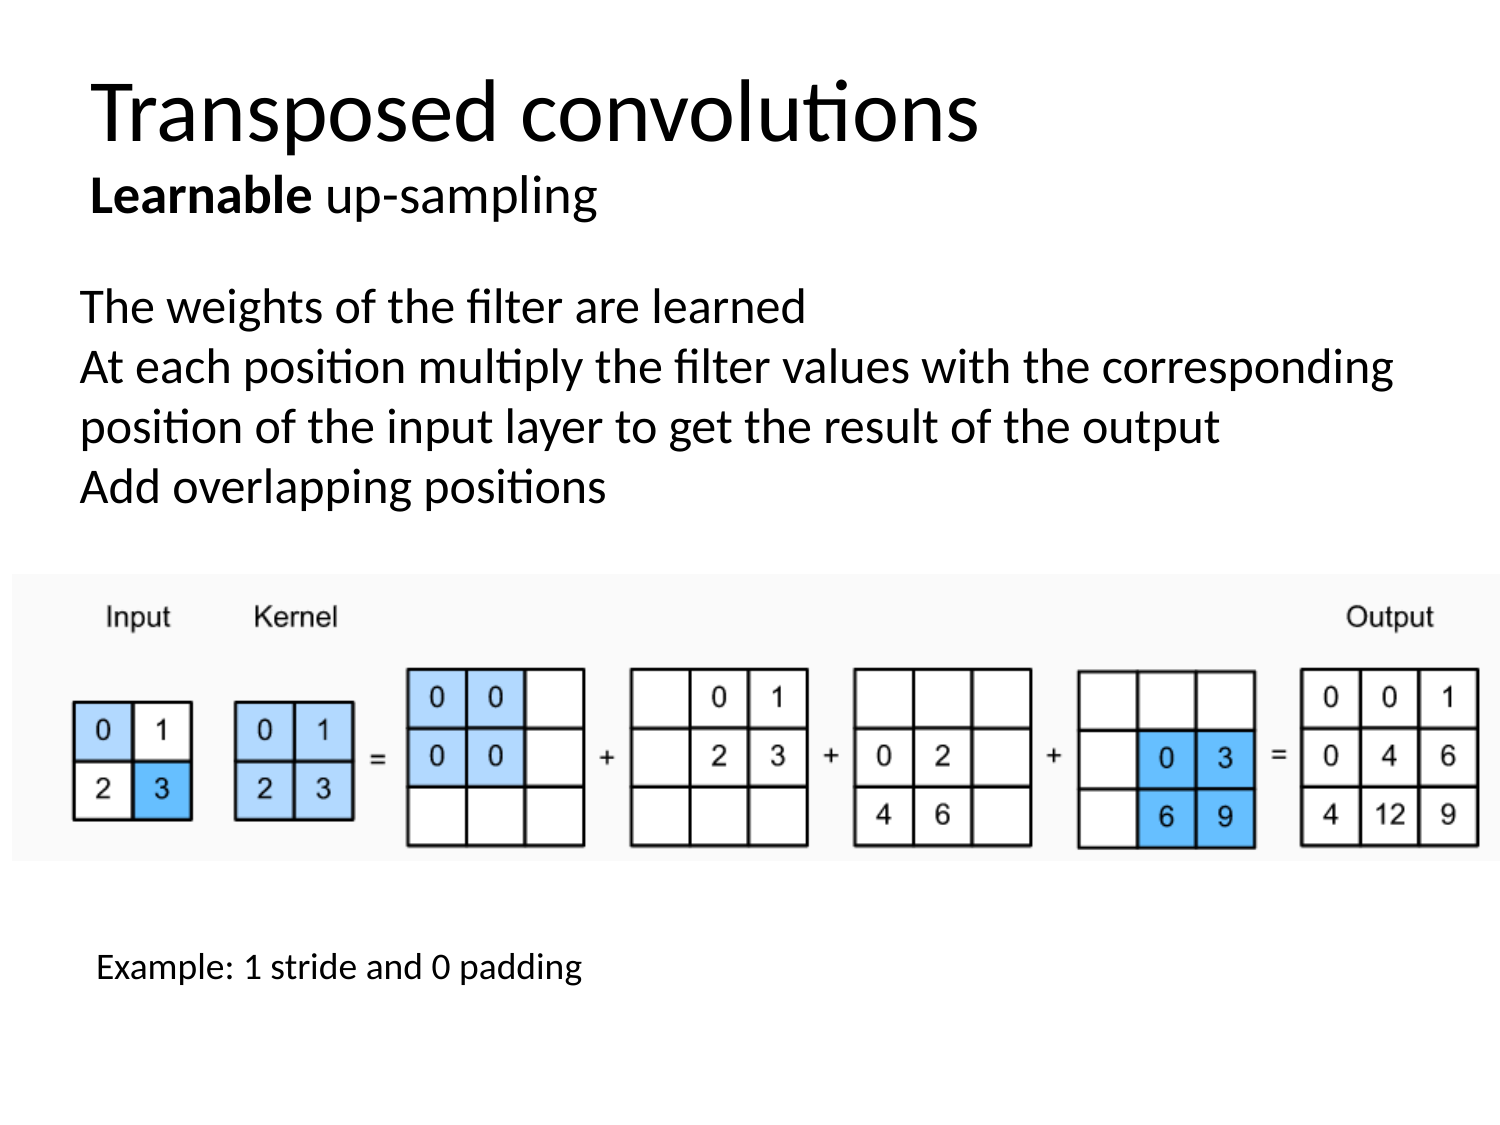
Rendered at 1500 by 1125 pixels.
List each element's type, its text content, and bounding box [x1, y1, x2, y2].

picture [12, 573, 1500, 861]
title Transposed convolutions Learnable up-sampling [75, 45, 1425, 233]
text_box Example: 1 stride and 0 padding [81, 934, 598, 995]
text_box The weights of the filter are learned At each position multiply the filter values with the corresponding position of the input layer to get the result of the output Add overlapping positions [64, 265, 1424, 521]
